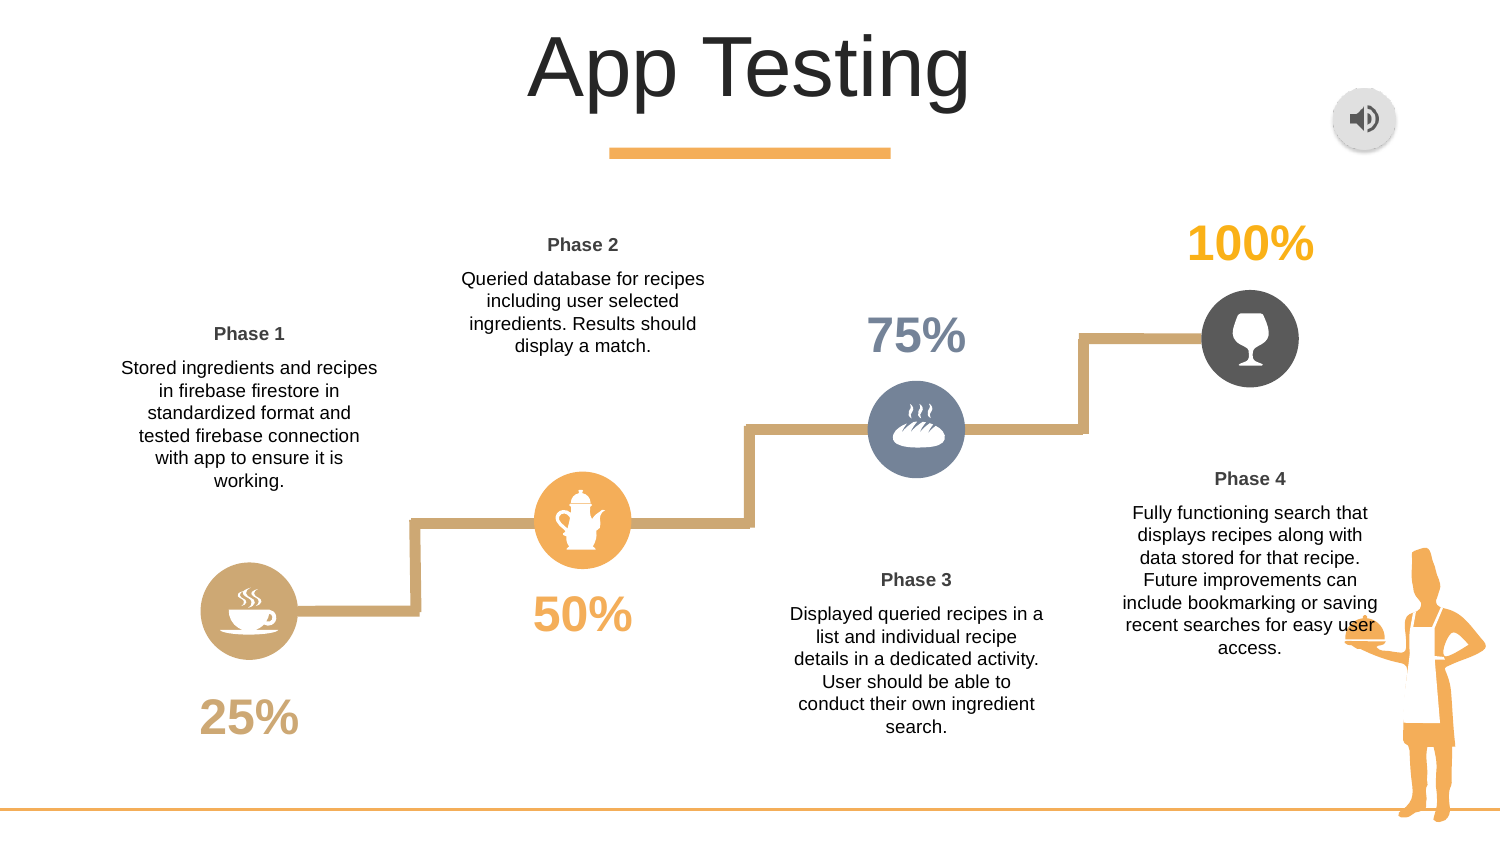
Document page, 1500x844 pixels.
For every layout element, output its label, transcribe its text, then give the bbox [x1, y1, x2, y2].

text_box 50% [512, 622, 653, 649]
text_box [554, 489, 606, 550]
text_box [1232, 313, 1269, 366]
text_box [297, 338, 1202, 613]
text_box 100% [1165, 204, 1336, 277]
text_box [892, 403, 946, 448]
text_box [219, 609, 279, 635]
text_box 75% [846, 296, 987, 337]
text_box 25% [179, 679, 320, 752]
picture [1326, 80, 1402, 157]
list App Testing [216, 35, 1284, 103]
text_box [200, 562, 297, 660]
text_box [442, 226, 724, 409]
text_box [1109, 460, 1391, 643]
text_box [237, 587, 262, 608]
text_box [775, 561, 1058, 745]
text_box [108, 316, 390, 499]
text_box [1201, 289, 1299, 388]
